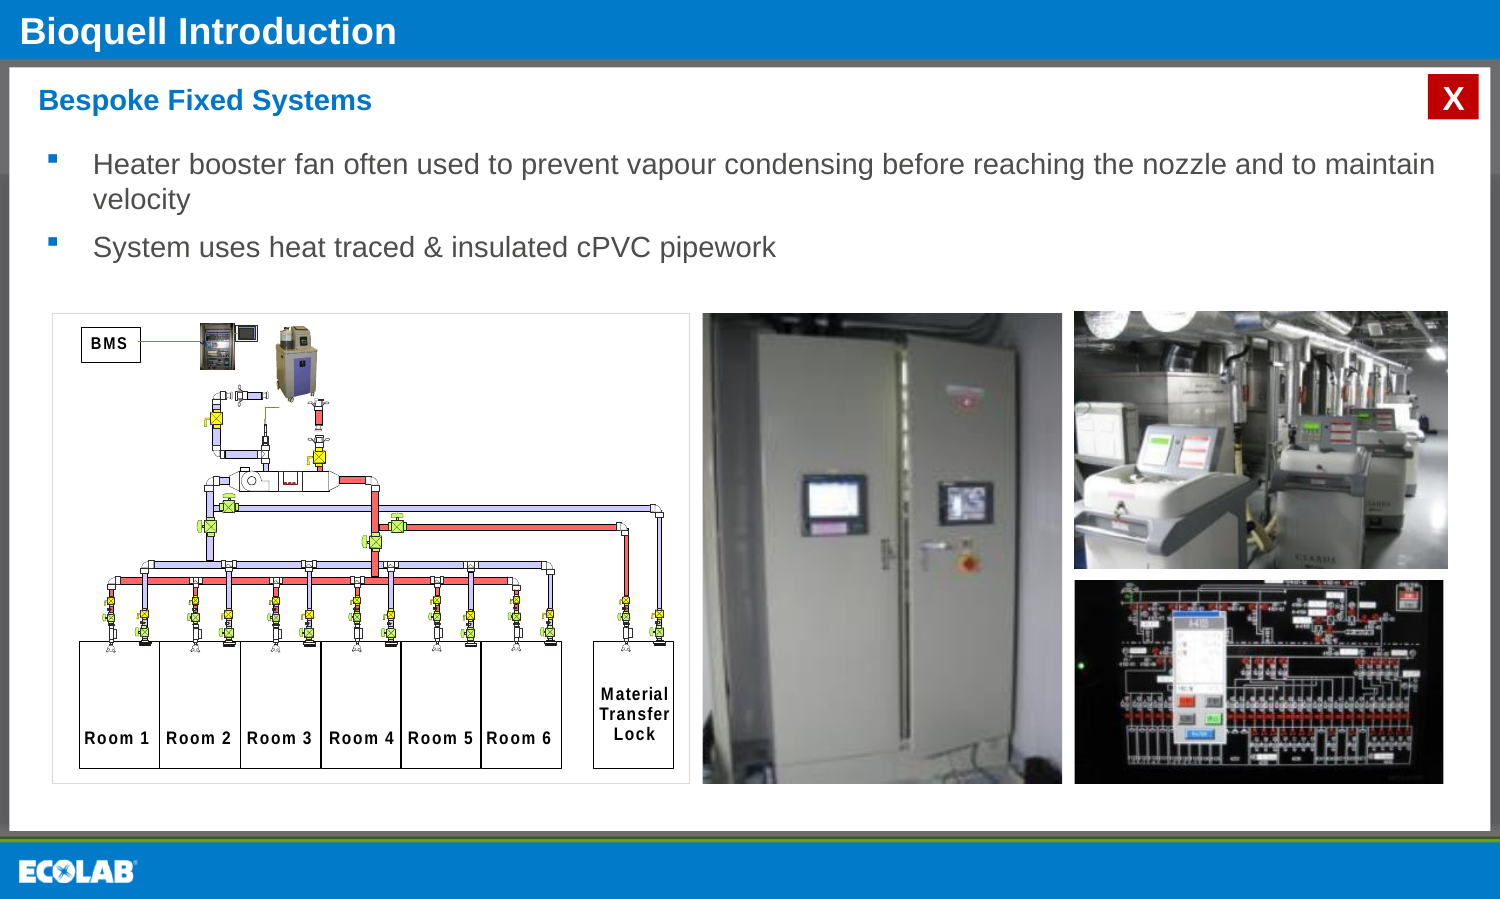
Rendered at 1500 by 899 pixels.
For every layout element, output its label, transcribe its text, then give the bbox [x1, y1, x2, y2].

text_box [7, 65, 1493, 833]
text_box Heater booster fan often used to prevent vapour condensing before reaching the nozzle and to maintain velocity System uses heat traced & insulated cPVC pipework [31, 138, 1483, 271]
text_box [52, 310, 1448, 785]
picture [528, 197, 1478, 801]
text_box Bespoke Fixed Systems [23, 74, 776, 124]
text_box [0, 57, 1500, 841]
text_box X [1427, 74, 1479, 120]
picture [12, 854, 143, 889]
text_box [30, 197, 494, 801]
